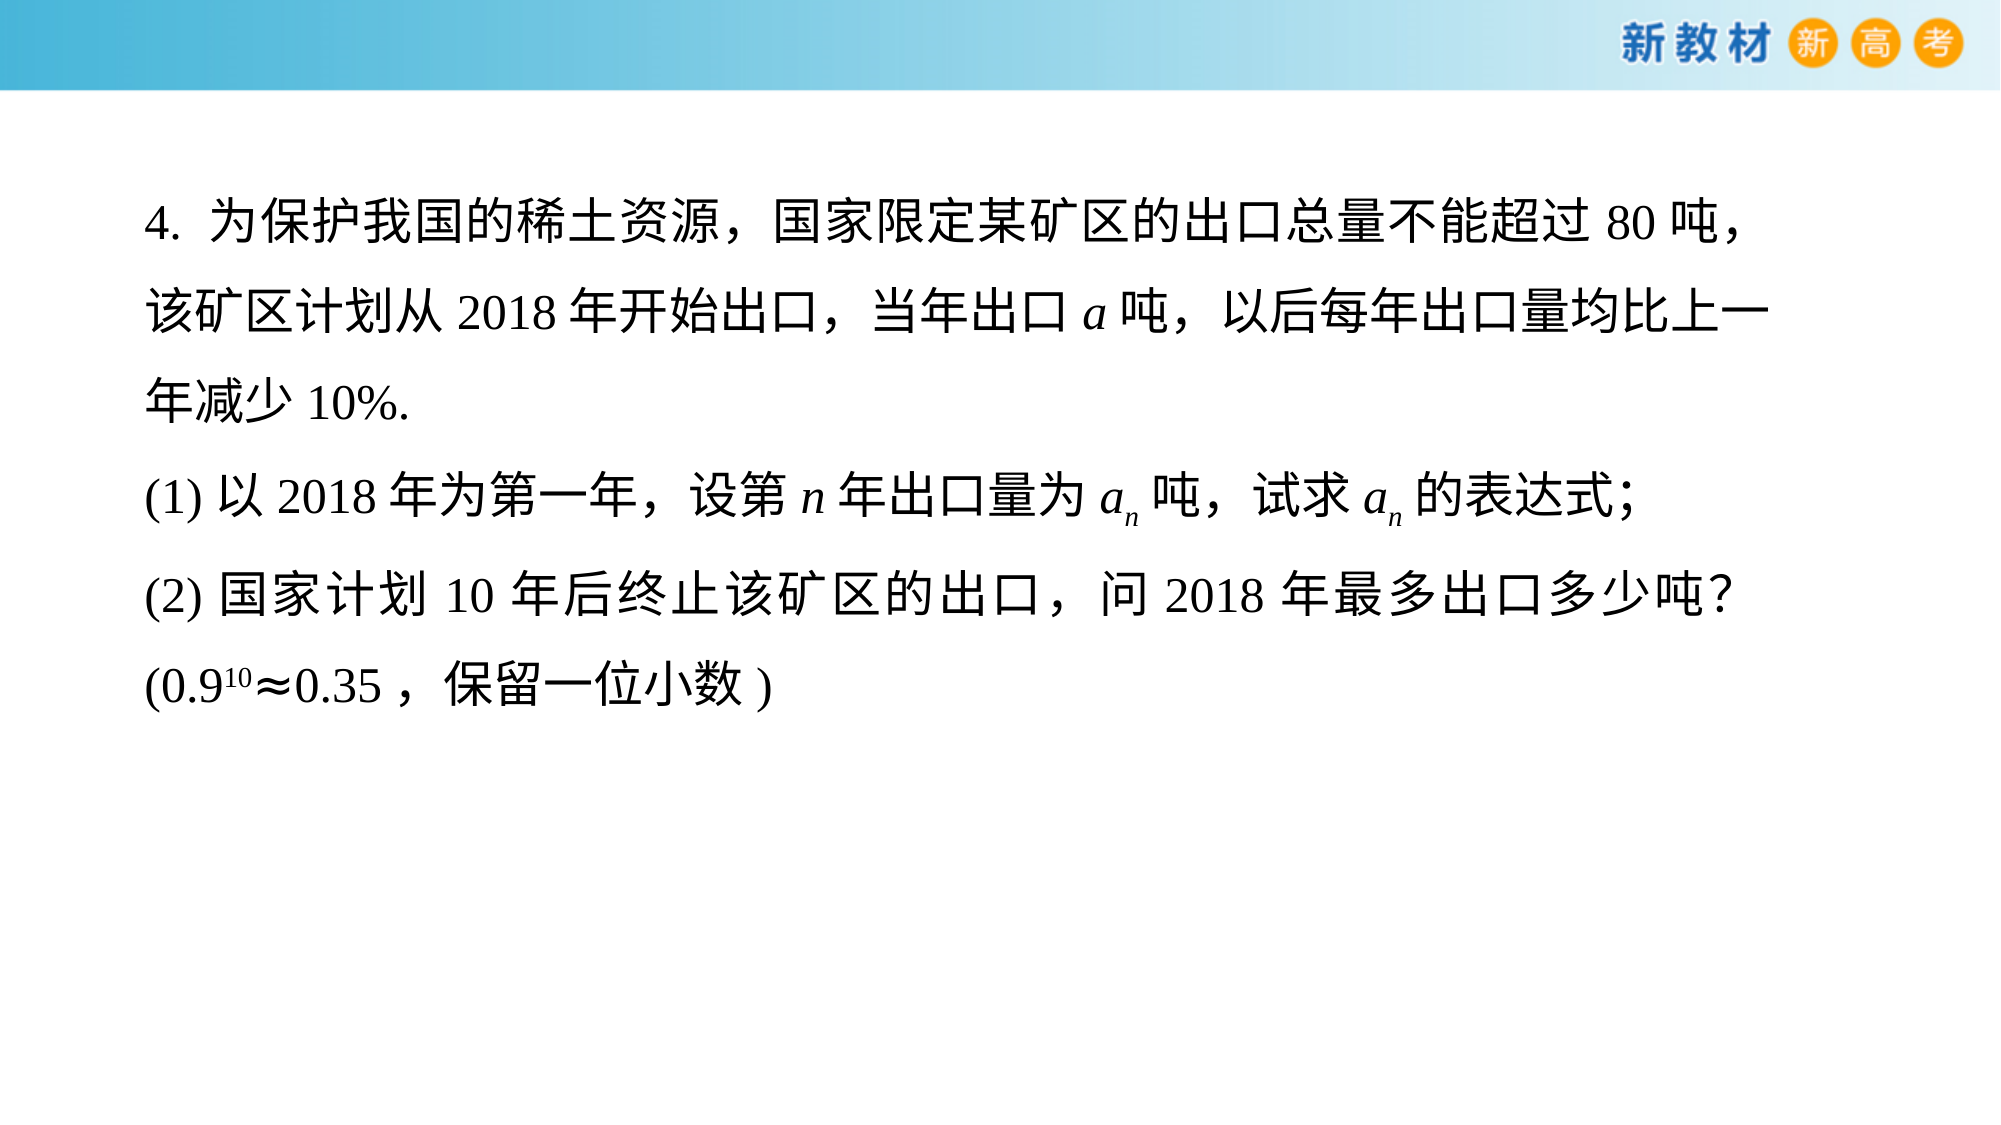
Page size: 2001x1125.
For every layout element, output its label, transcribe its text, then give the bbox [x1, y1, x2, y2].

picture [0, 0, 2001, 1125]
text_box 4. 为保护我国的稀土资源，国家限定某矿区的出口总量不能超过80吨，该矿区计划从2018年开始出口，当年出口a吨，以后每年出口量均比上一年减少10%. (1)以2018年为第一年，设第n年出口量为an吨，试求an的表达式； (2)国家计划10年后终止该矿区的出口，问2018年最多出口多少吨？(0.910≈0.35，保留一位小数) [28, 152, 1786, 720]
